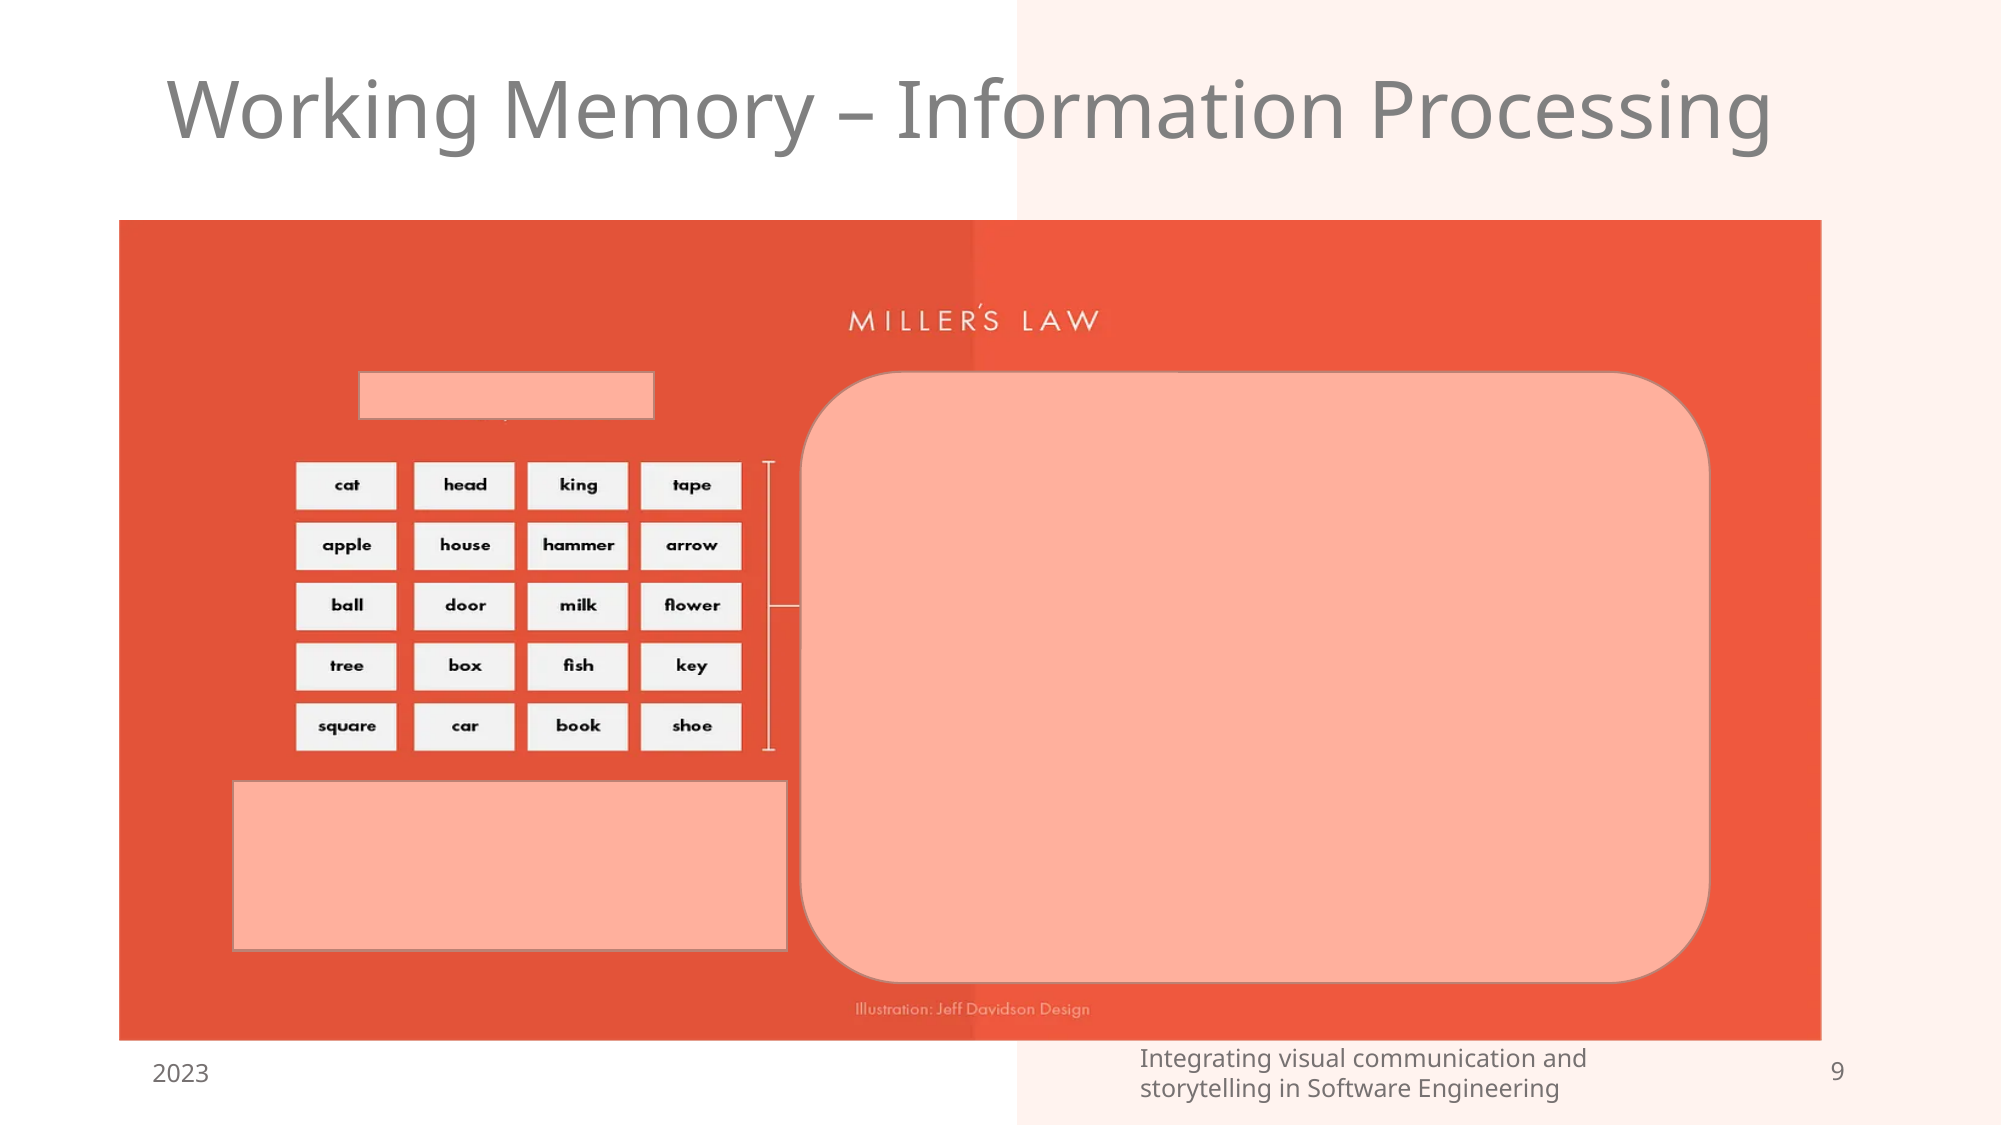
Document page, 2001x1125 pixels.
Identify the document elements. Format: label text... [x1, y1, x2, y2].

picture [119, 220, 1822, 1041]
slide_number 9 [1709, 1042, 1860, 1103]
title Working Memory – Information Processing [119, 22, 1822, 203]
slide_number 2023 [137, 1042, 441, 1103]
footer Integrating visual communication and storytelling in Software Engineering [1125, 1042, 1691, 1103]
